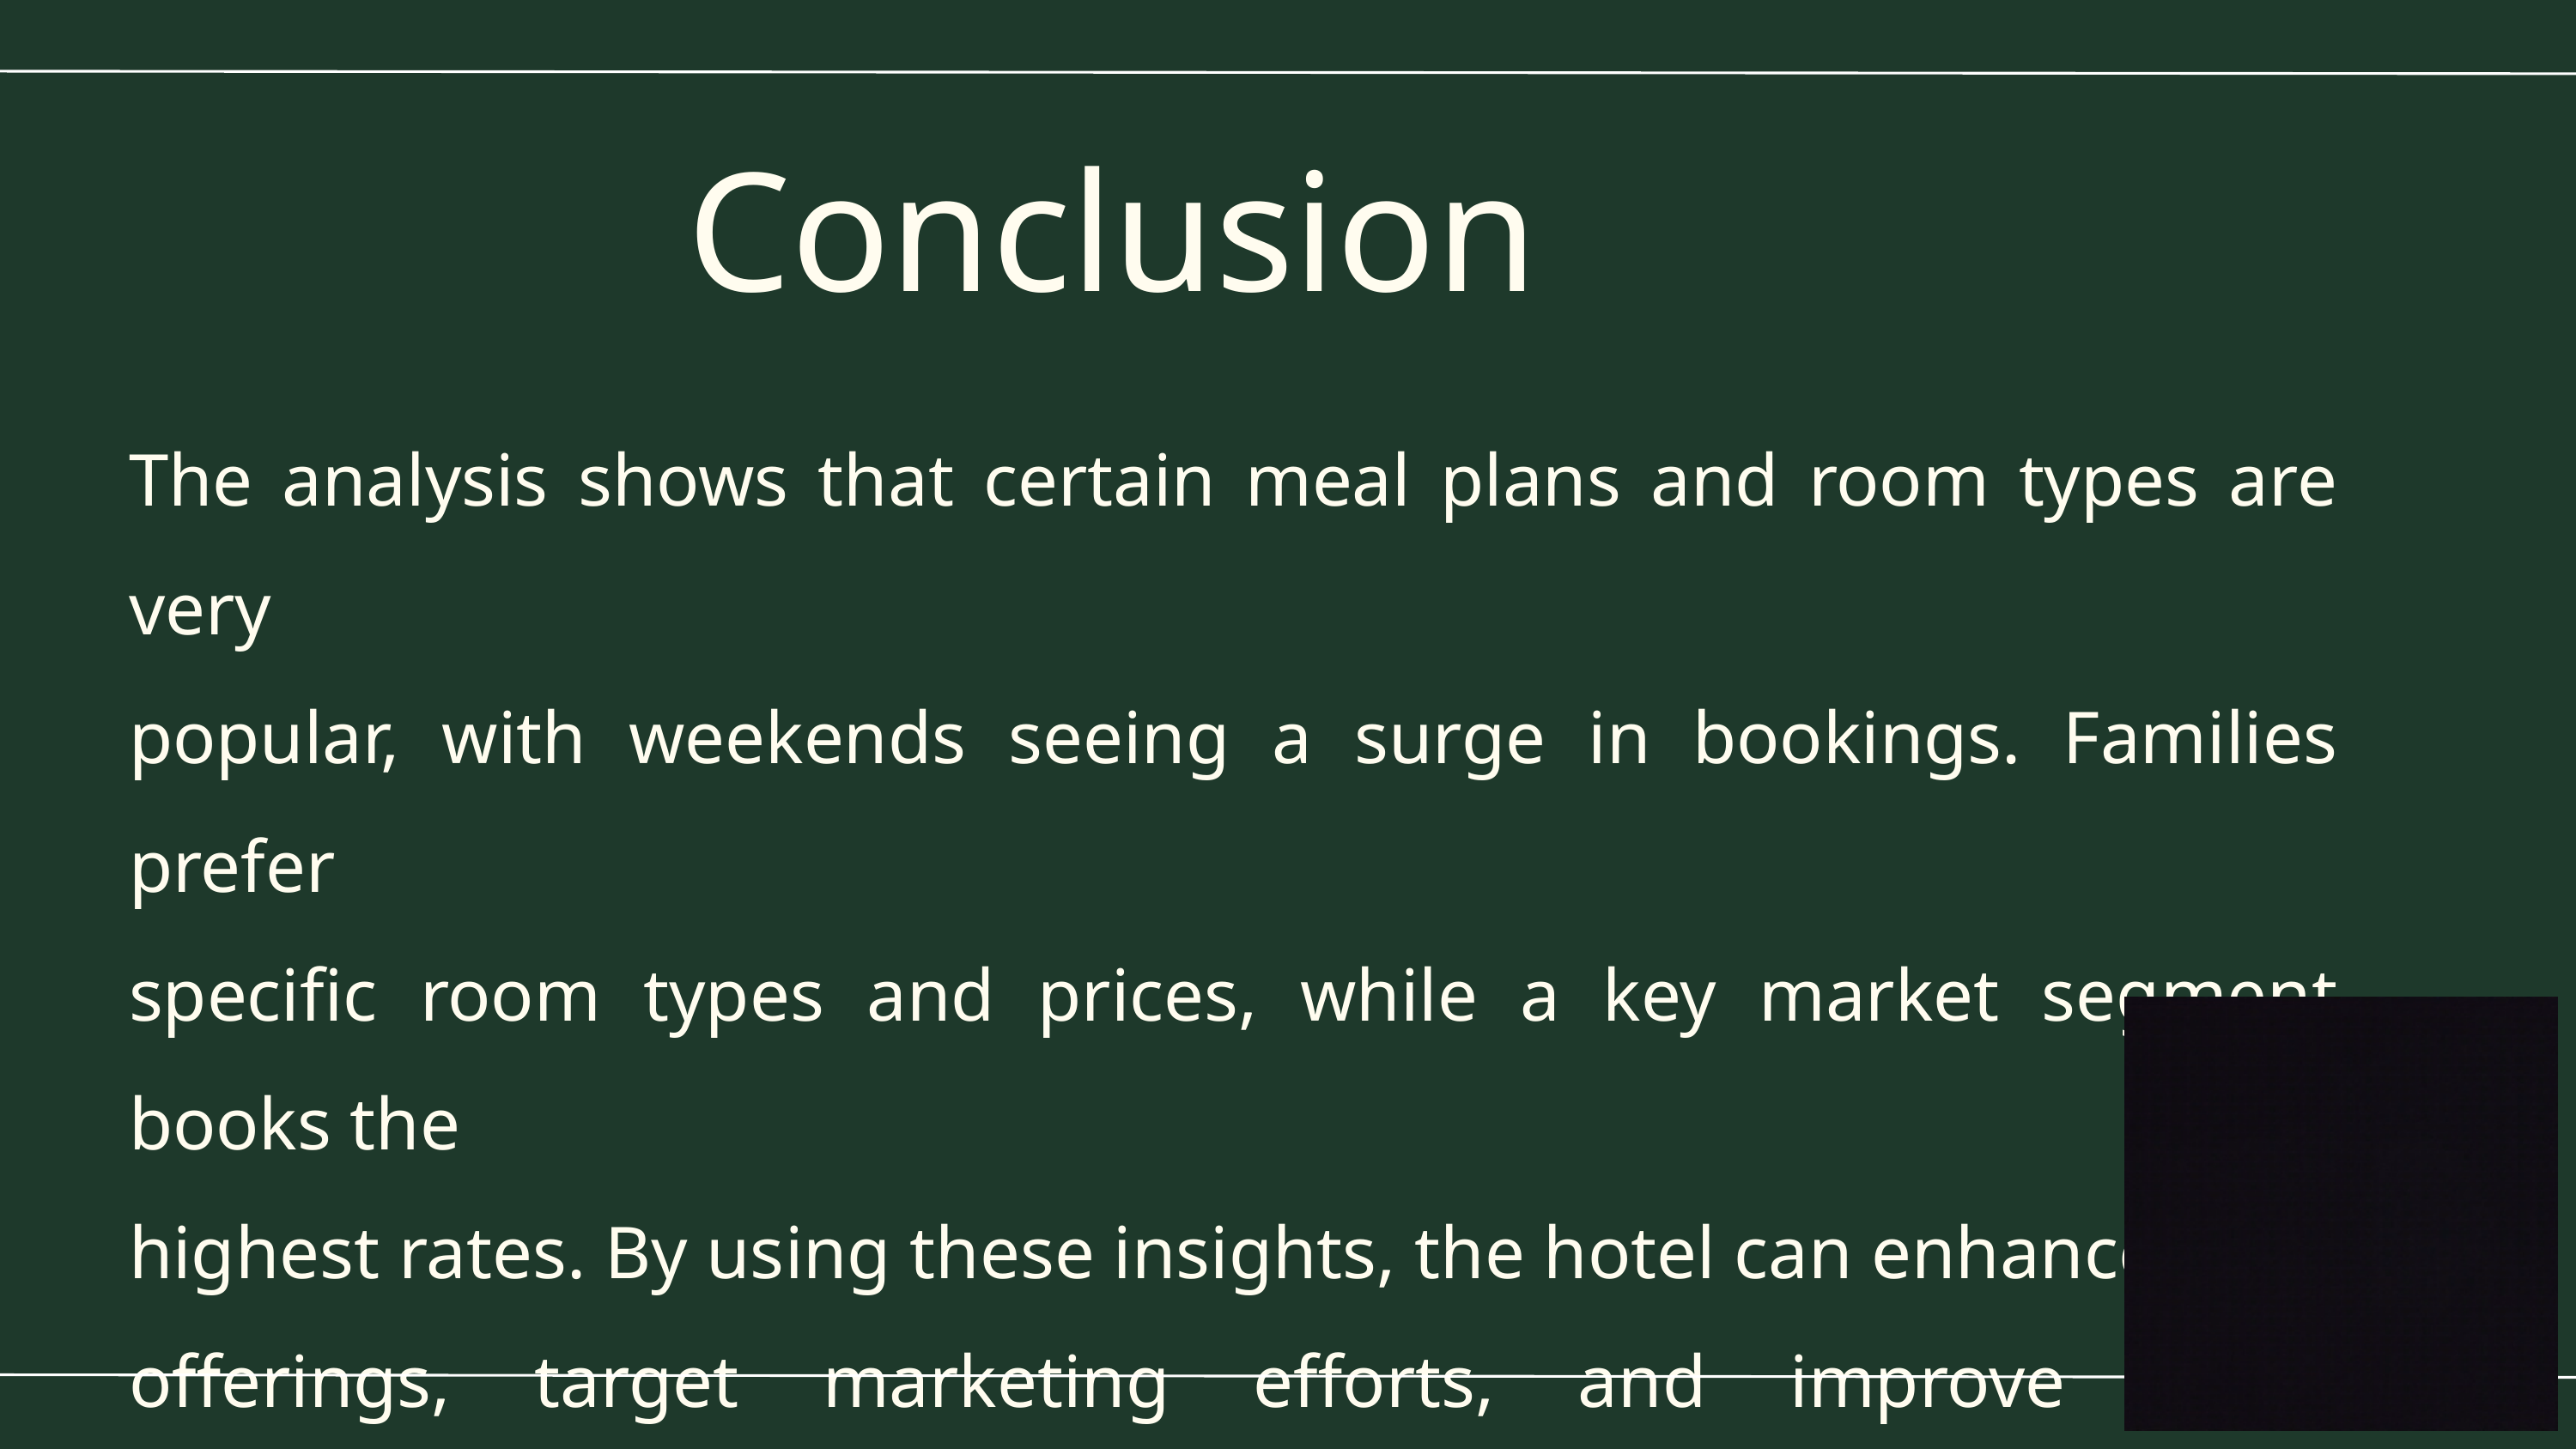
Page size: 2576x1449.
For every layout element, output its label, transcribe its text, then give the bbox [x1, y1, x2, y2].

text_box Conclusion [686, 170, 1611, 325]
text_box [2123, 996, 2560, 1432]
text_box The analysis shows that certain meal plans and room types are very popular, with weekends seeing a surge in bookings. Families prefer specific room types and prices, while a key market segment books the highest rates. By using these insights, the hotel can enhance its offerings, target marketing efforts, and improve guest experiences, leading to increased bookings and higher revenue [129, 391, 2340, 1449]
